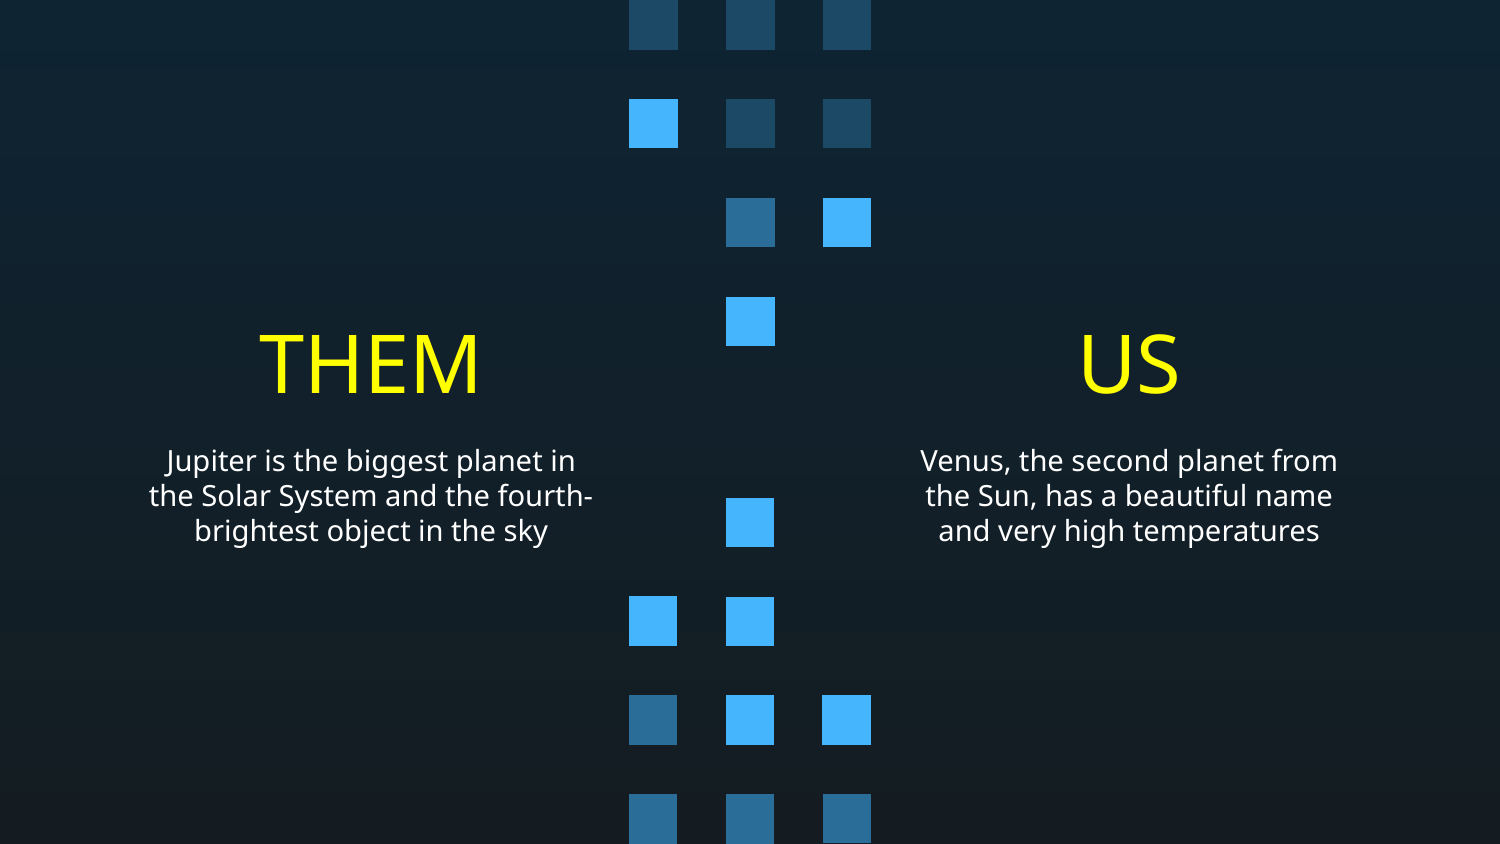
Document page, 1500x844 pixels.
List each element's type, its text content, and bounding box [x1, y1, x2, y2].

title THEM [117, 292, 626, 430]
subtitle Venus, the second planet from the Sun, has a beautiful name and very high temperatures [888, 437, 1371, 551]
subtitle Jupiter is the biggest planet in the Solar System and the fourth-brightest object in the sky [130, 437, 613, 551]
title US [876, 292, 1383, 430]
